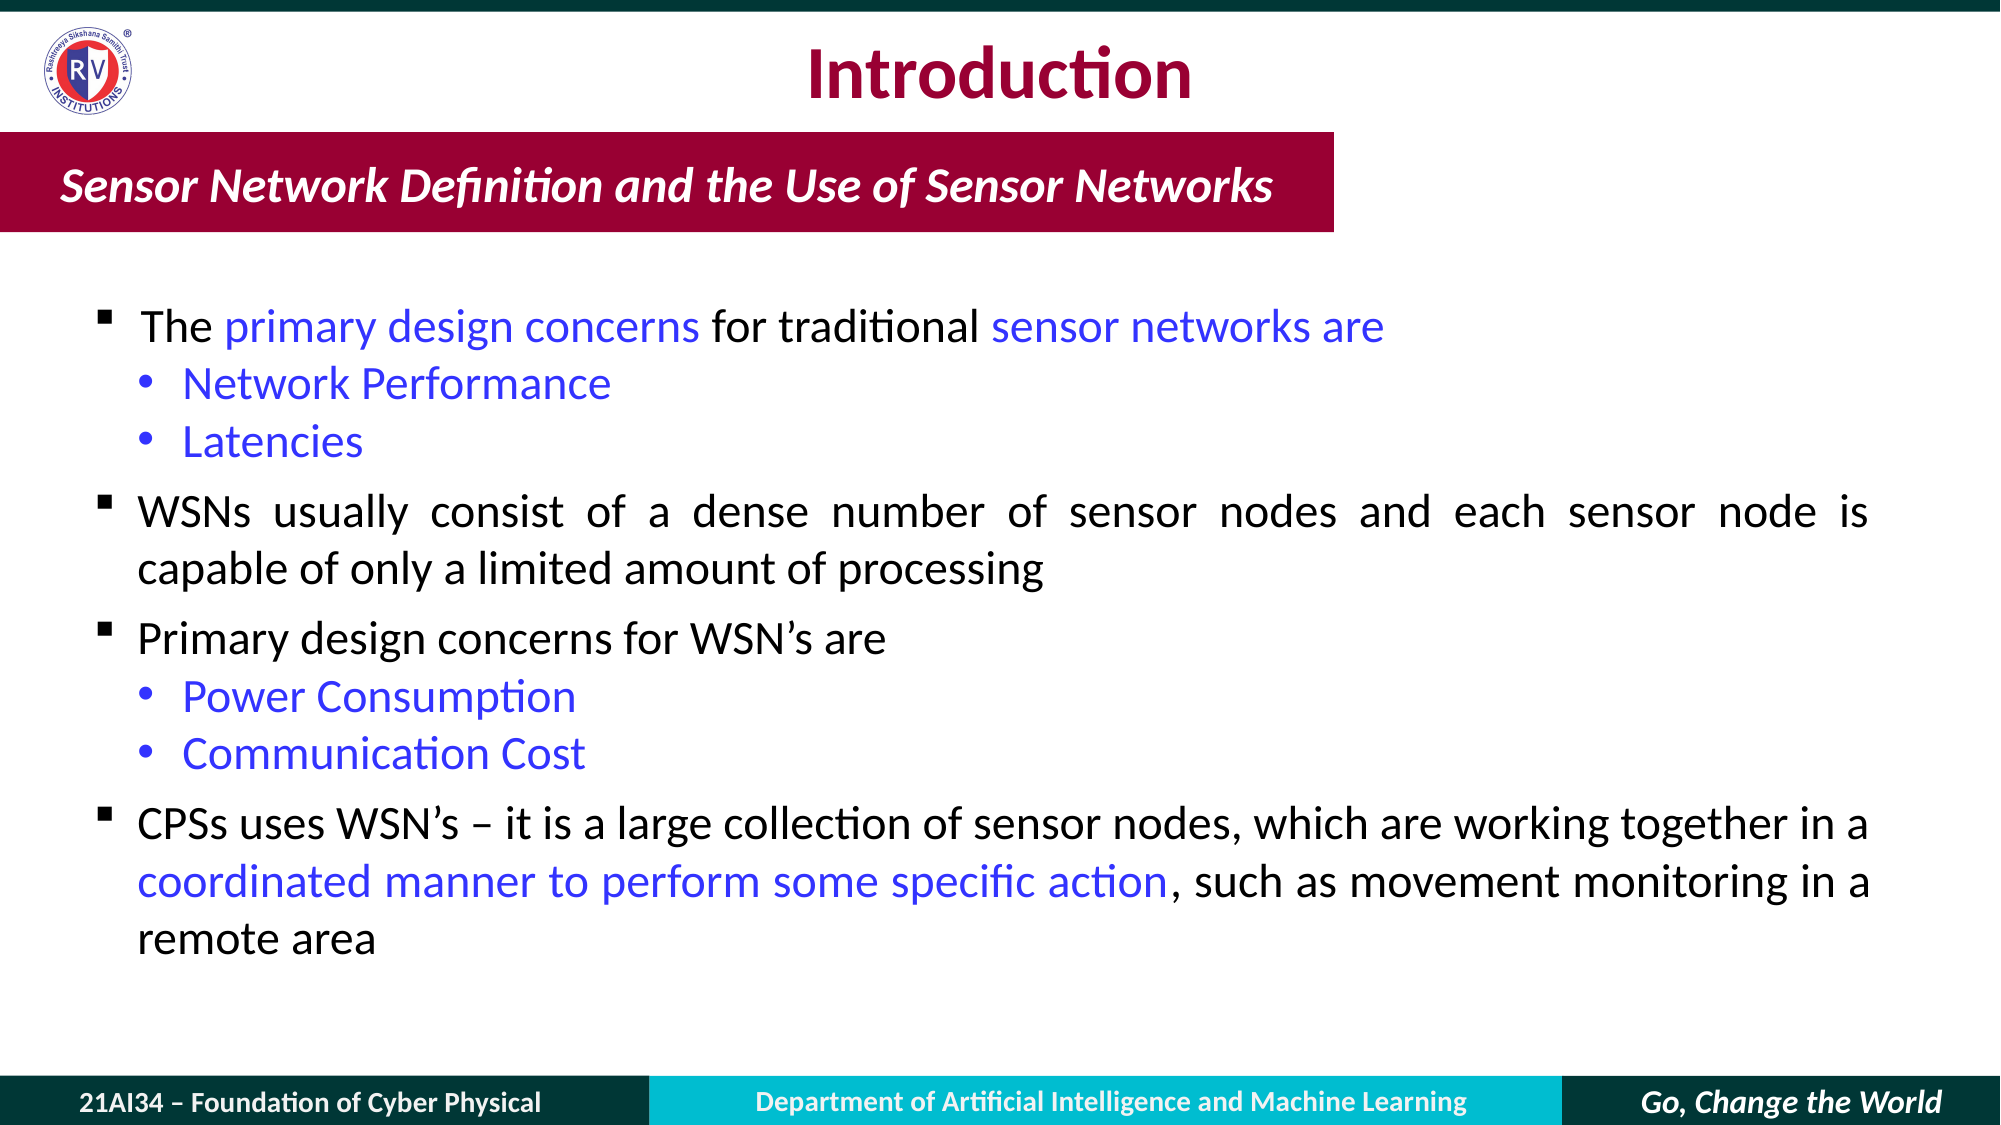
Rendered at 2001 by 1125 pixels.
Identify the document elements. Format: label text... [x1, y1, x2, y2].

text_box The primary design concerns for traditional sensor networks are Network Performance Latencies WSNs usually consist of a dense number of sensor nodes and each sensor node is capable of only a limited amount of processing Primary design concerns for WSN’s are Power Consumption Communication Cost CPSs uses WSN’s – it is a large collection of sensor nodes, which are working together in a coordinated manner to perform some specific action, such as movement monitoring in a remote area [79, 287, 1888, 972]
title Introduction [137, 24, 1863, 125]
picture [37, 20, 138, 121]
text_box Sensor Network Definition and the Use of Sensor Networks [0, 131, 1335, 233]
